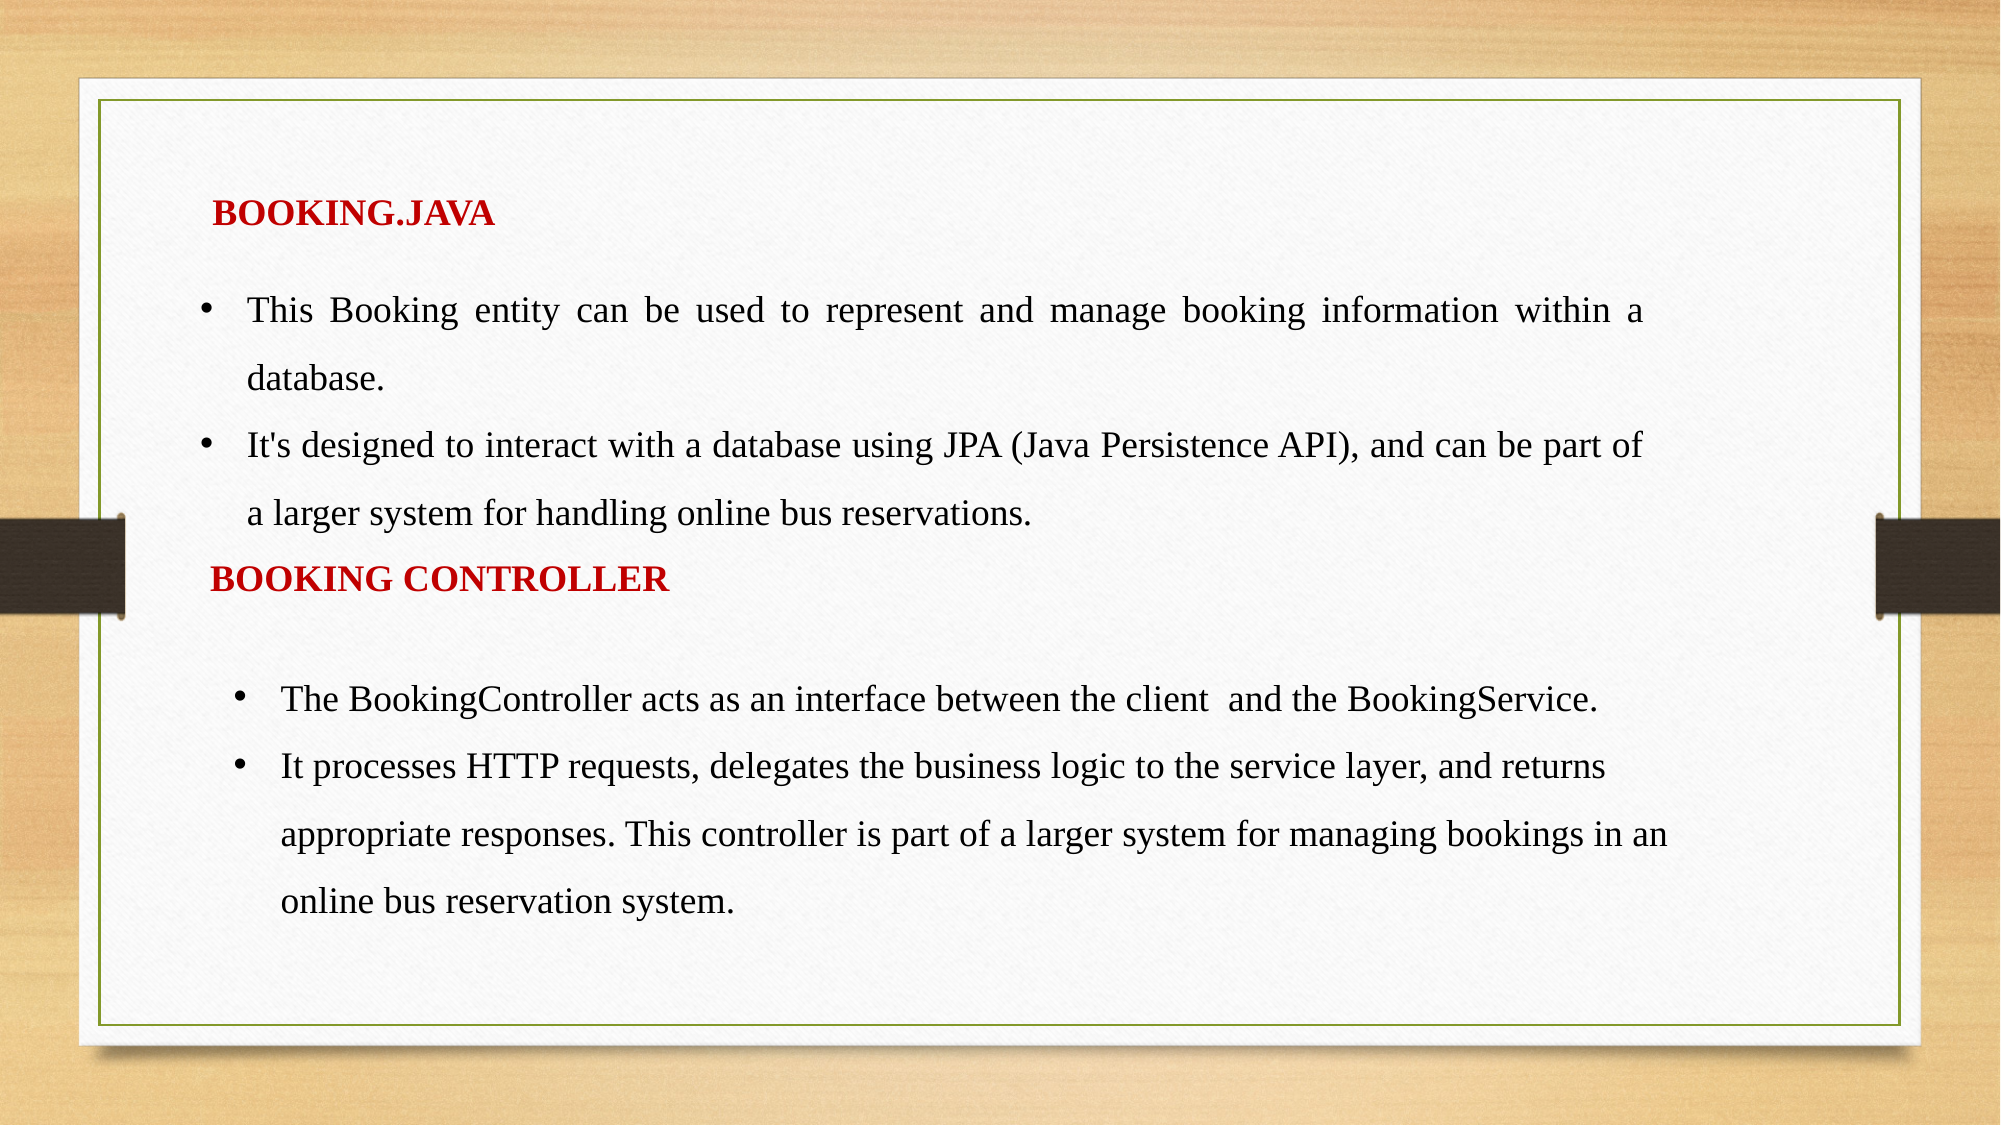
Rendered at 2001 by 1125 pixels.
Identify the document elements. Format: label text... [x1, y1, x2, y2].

picture [0, 0, 2001, 1125]
text_box The BookingController acts as an interface between the client and the BookingService. It processes HTTP requests, delegates the business logic to the service layer, and returns appropriate responses. This controller is part of a larger system for managing bookings in an online bus reservation system. [219, 643, 1752, 1109]
text_box BOOKING CONTROLLER [0, 546, 880, 607]
text_box BOOKING.JAVA [0, 180, 792, 241]
text_box This Booking entity can be used to represent and manage booking information within a database. It's designed to interact with a database using JPA (Java Persistence API), and can be part of a larger system for handling online bus reservations. [185, 255, 1661, 811]
